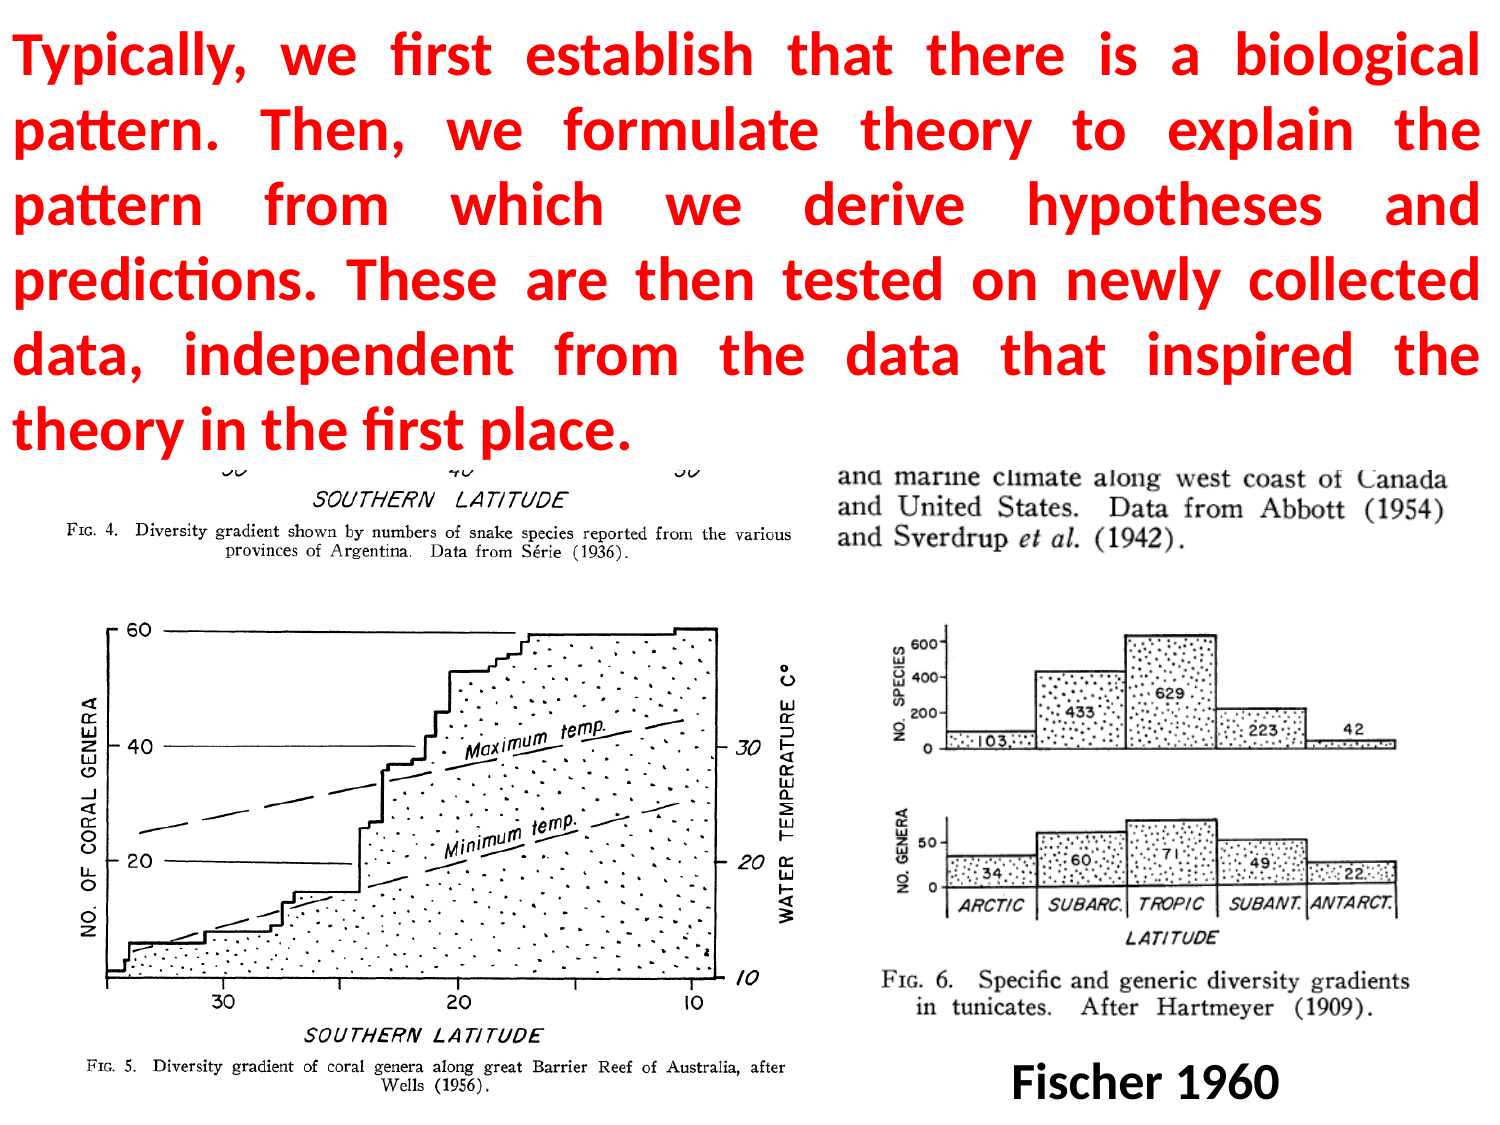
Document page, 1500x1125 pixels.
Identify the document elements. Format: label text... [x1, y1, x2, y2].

picture [26, 76, 1472, 1048]
picture [57, 617, 825, 1119]
text_box Fischer 1960 [996, 1048, 1296, 1118]
text_box Typically, we first establish that there is a biological pattern. Then, we formulate theory to explain the pattern from which we derive hypotheses and predictions. These are then tested on newly collected data, independent from the data that inspired the theory in the first place. [0, 5, 1499, 470]
